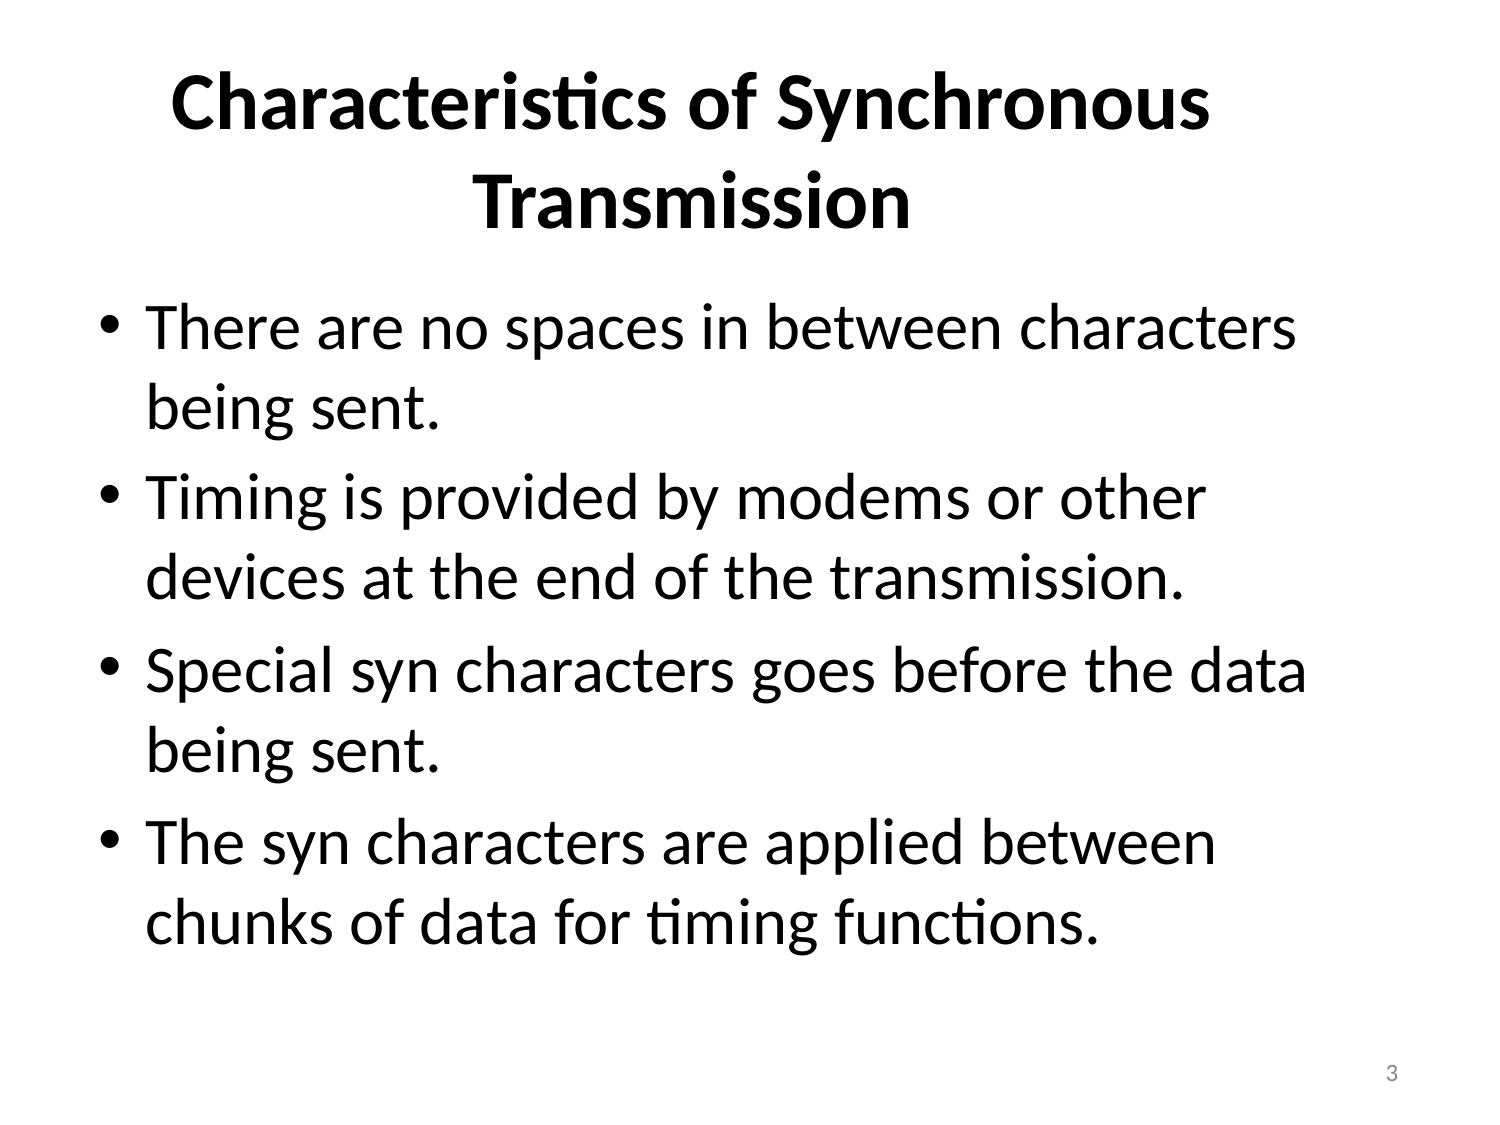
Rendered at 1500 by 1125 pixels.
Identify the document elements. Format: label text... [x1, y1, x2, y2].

title Characteristics of Synchronous Transmission [50, 24, 1485, 245]
text_box There are no spaces in between characters being sent. Timing is provided by modems or other devices at the end of the transmission. Special syn characters goes before the data being sent. The syn characters are applied between chunks of data for timing functions. [96, 278, 1319, 958]
slide_number 3 [1379, 1060, 1420, 1125]
